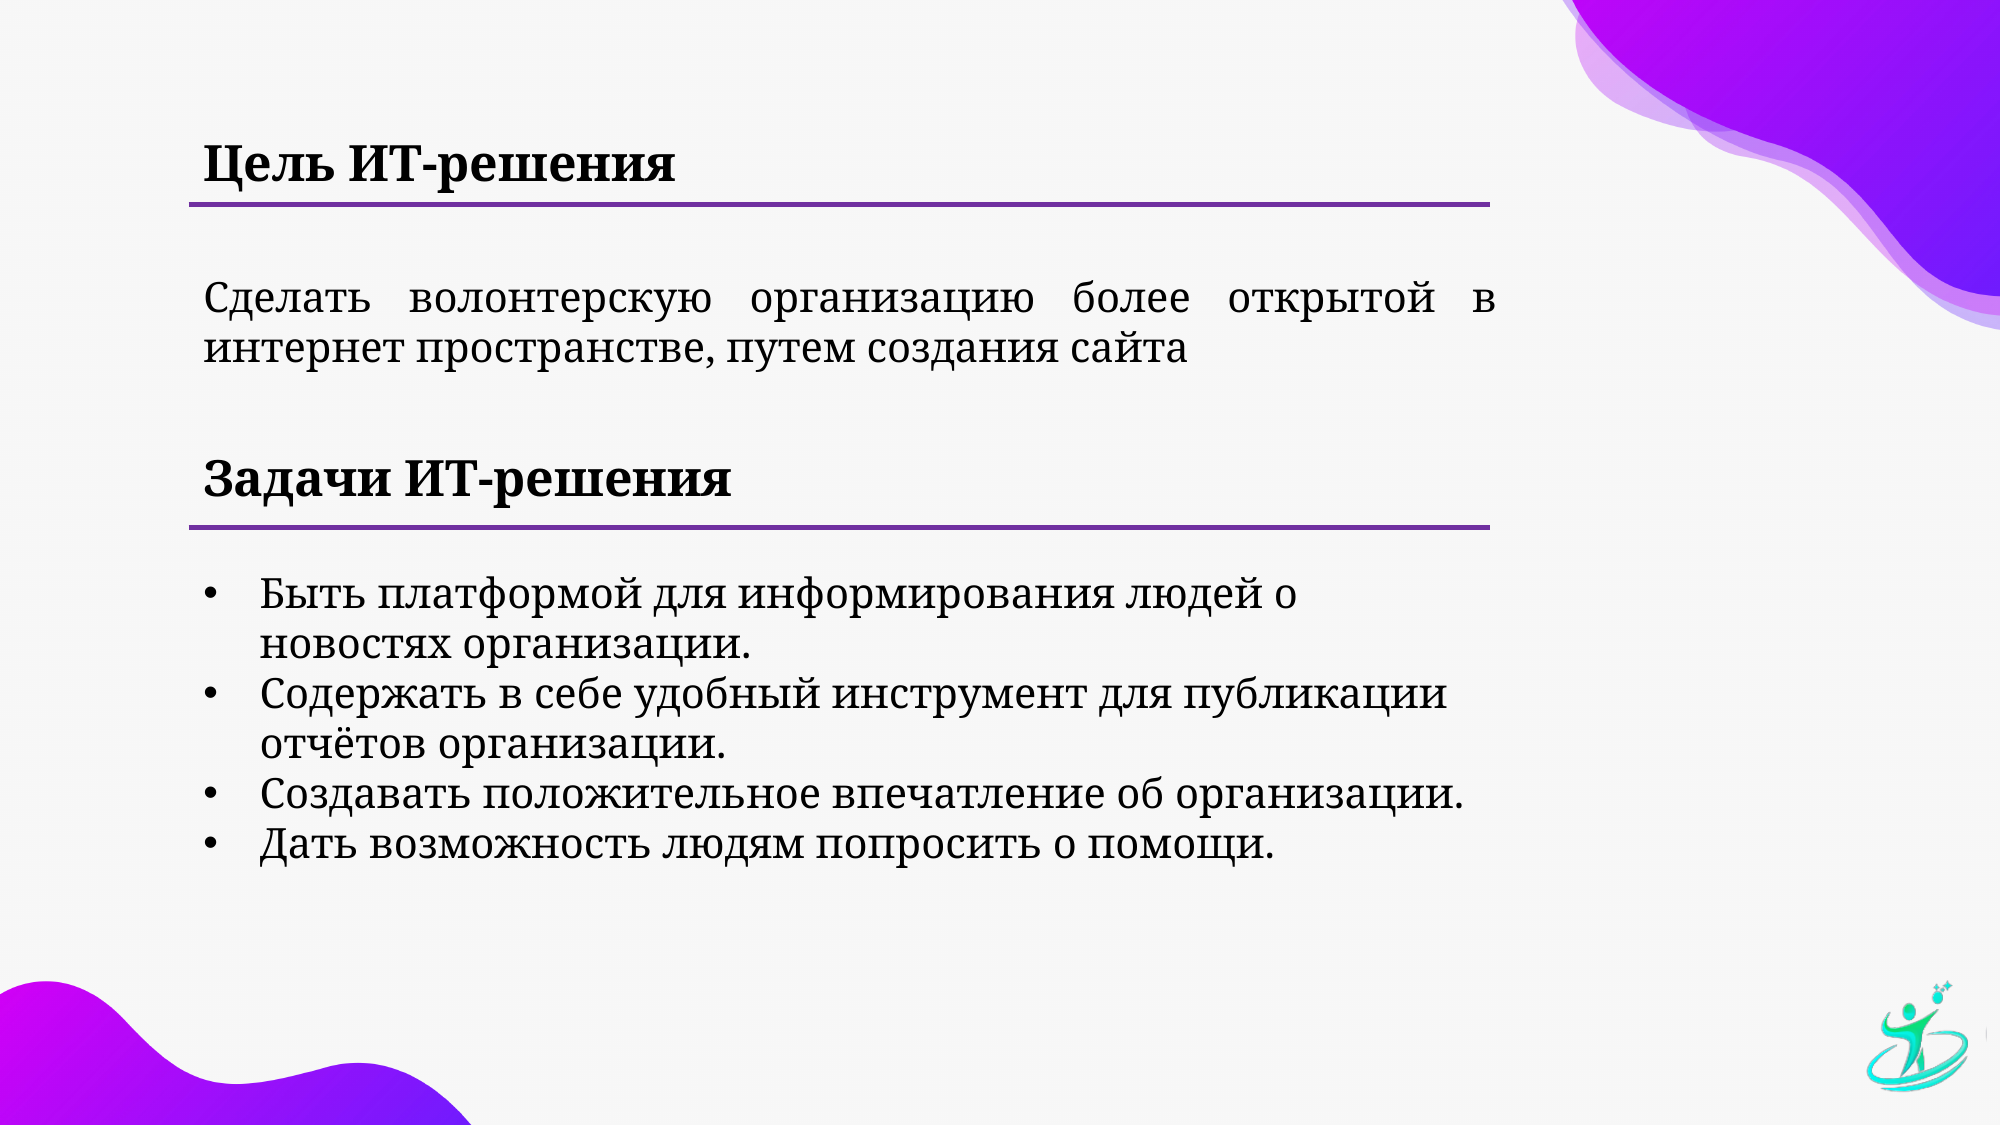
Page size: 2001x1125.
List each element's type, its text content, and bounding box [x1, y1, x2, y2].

text_box Цель ИТ-решения [188, 124, 981, 200]
text_box Сделать волонтерскую организацию более открытой в интернет пространстве, путем создания сайта [188, 263, 1512, 379]
text_box Задачи ИТ-решения [188, 439, 981, 514]
text_box Быть платформой для информирования людей о новостях организации. Содержать в себе удобный инструмент для публикации отчётов организации. Создавать положительное впечатление об организации. Дать возможность людям попросить о помощи. [188, 559, 1512, 925]
picture [0, 0, 2000, 1125]
